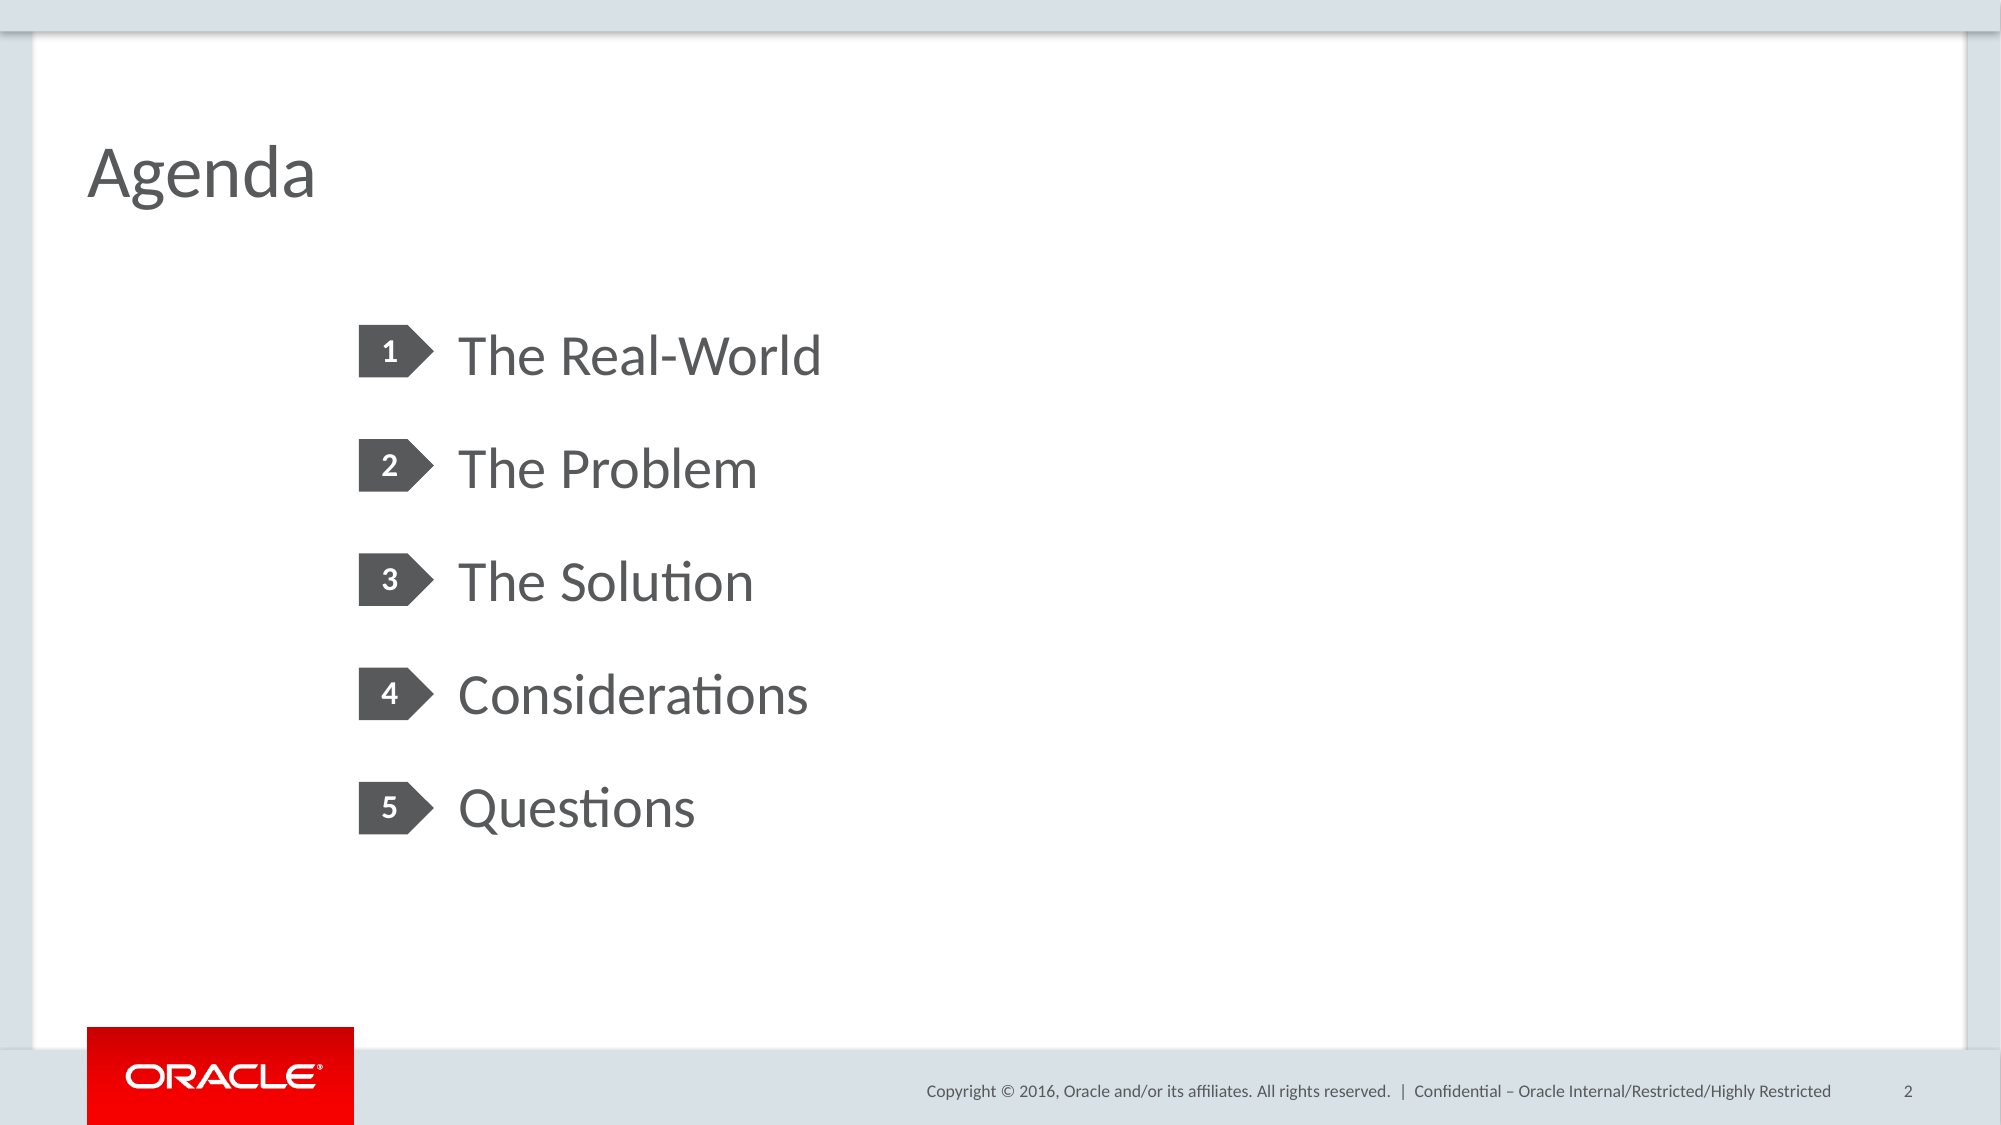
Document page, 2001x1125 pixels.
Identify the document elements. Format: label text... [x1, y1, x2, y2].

list The Real-World The Problem The Solution Considerations Questions [458, 324, 1913, 975]
text_box 2 [356, 437, 437, 494]
text_box 5 [356, 779, 437, 837]
title Agenda [87, 66, 1913, 213]
picture [87, 1027, 354, 1125]
slide_number 2 [1850, 1075, 1913, 1106]
text_box 3 [356, 551, 437, 609]
text_box 4 [356, 665, 437, 723]
text_box 1 [356, 322, 437, 380]
footer Confidential – Oracle Internal/Restricted/Highly Restricted [1414, 1075, 1850, 1106]
